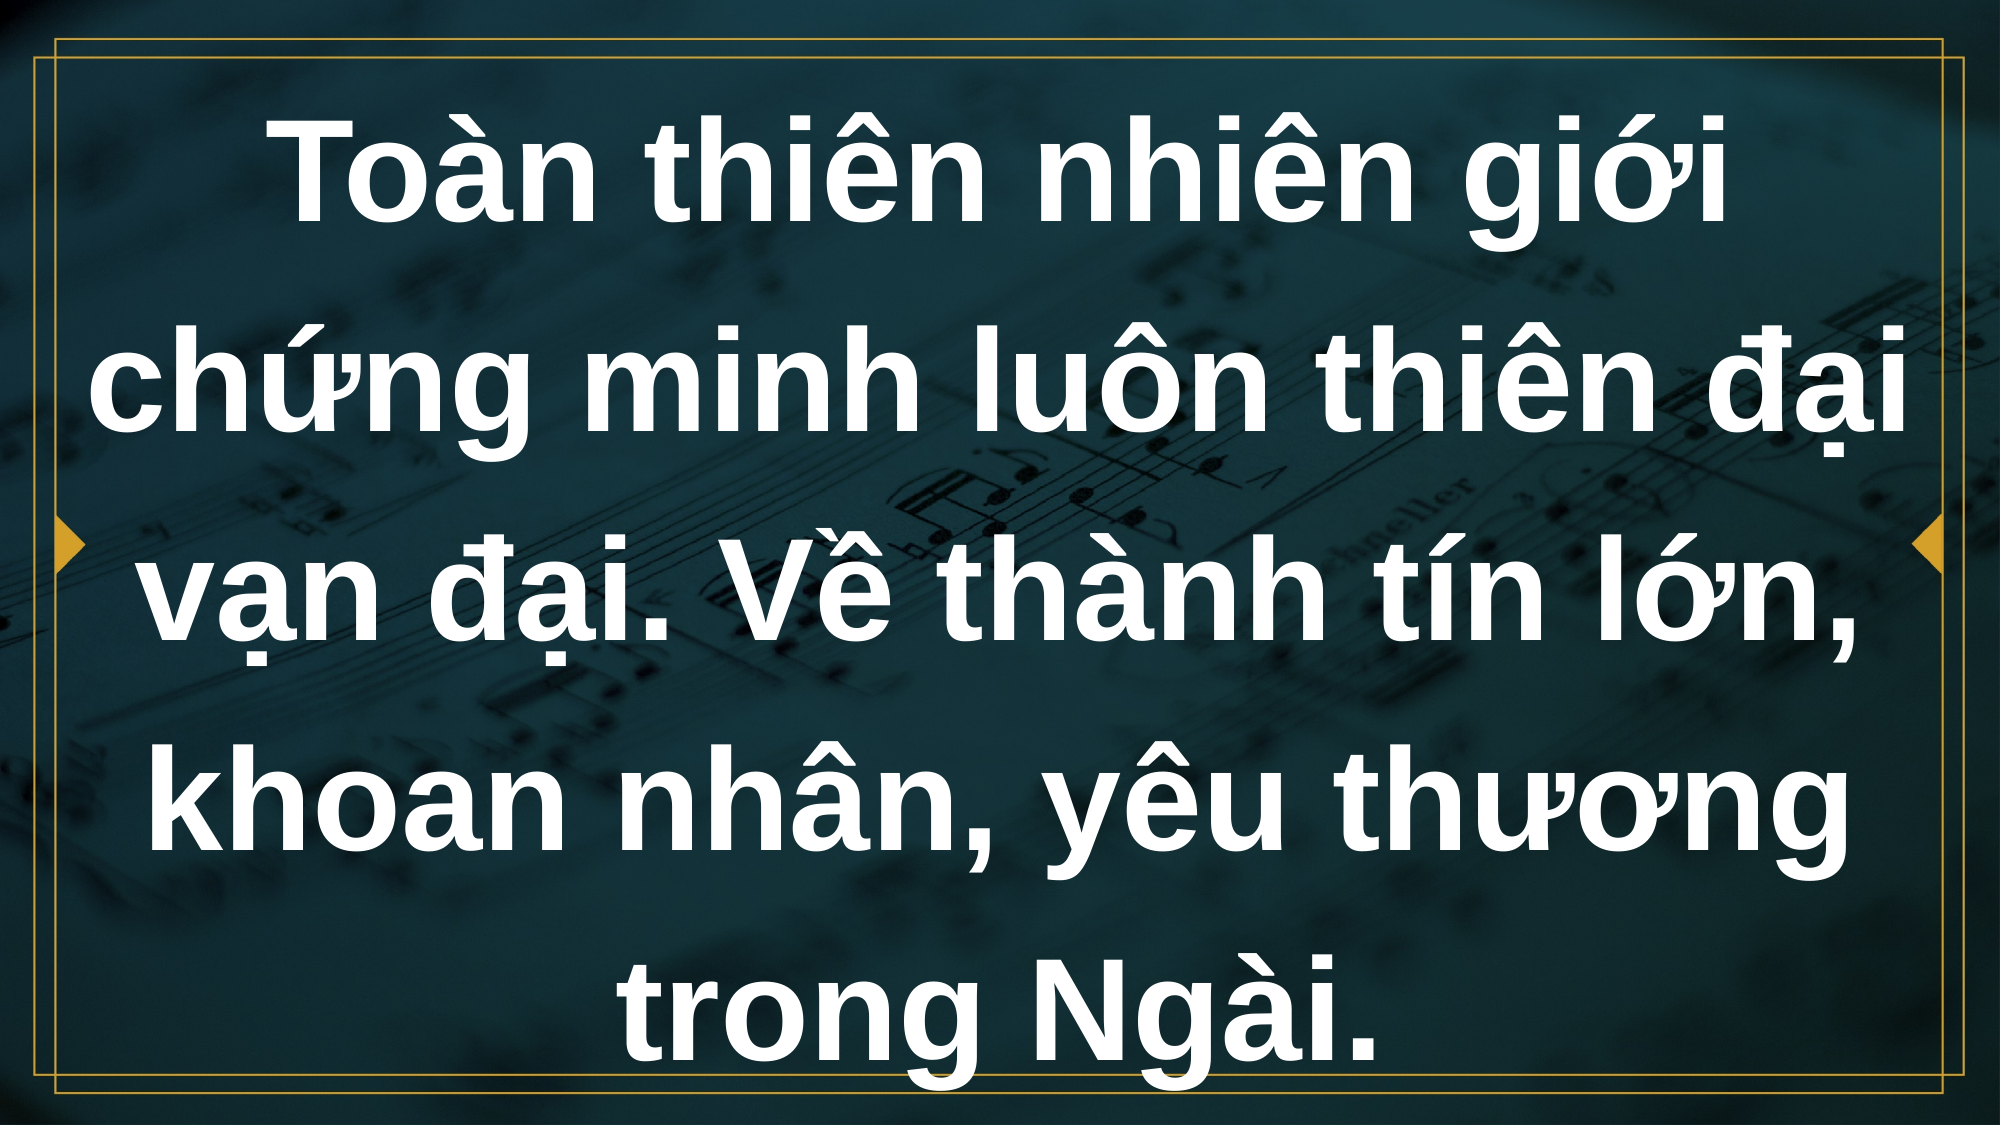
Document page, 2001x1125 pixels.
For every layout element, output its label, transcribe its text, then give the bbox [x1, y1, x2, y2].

title Toàn thiên nhiên giới chứng minh luôn thiên đại vạn đại. Về thành tín lớn, khoan nhân, yêu thương trong Ngài. [55, 53, 1945, 1077]
picture [0, 0, 2000, 1125]
